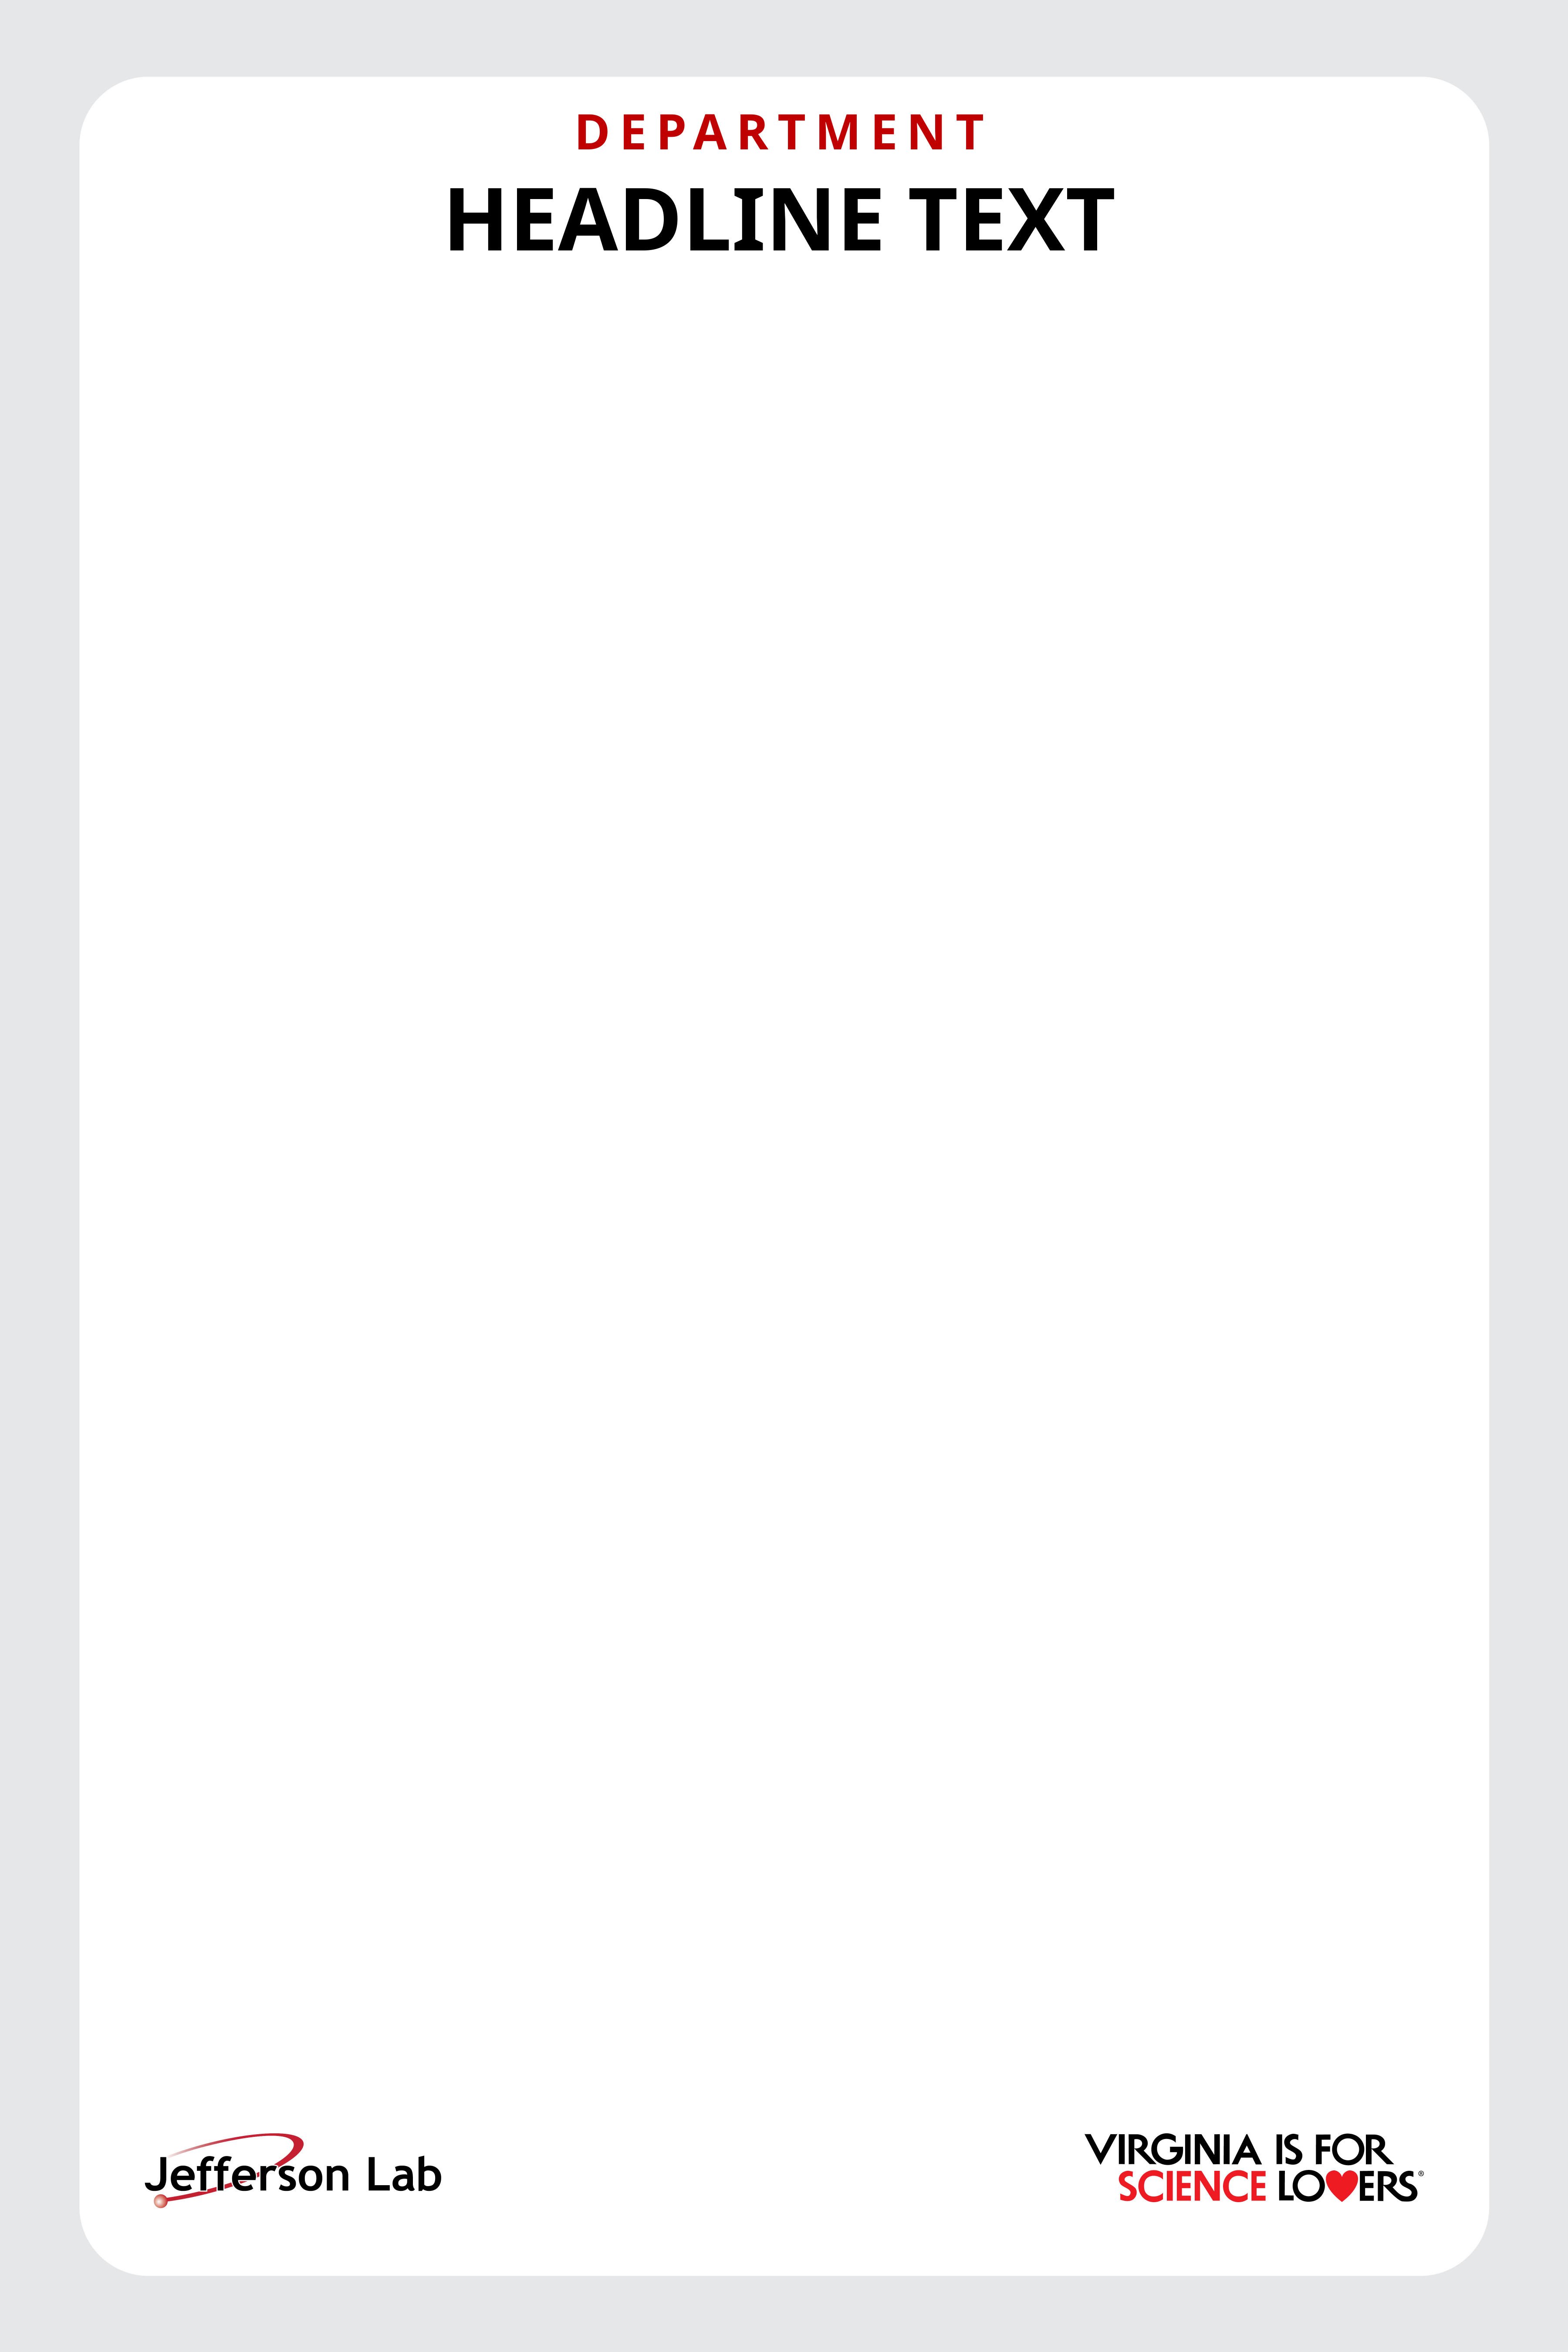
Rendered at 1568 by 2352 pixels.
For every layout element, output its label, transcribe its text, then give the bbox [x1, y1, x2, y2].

title HEADLINE TEXT [118, 172, 1441, 336]
text_box DEPARTMENT [118, 104, 1441, 172]
